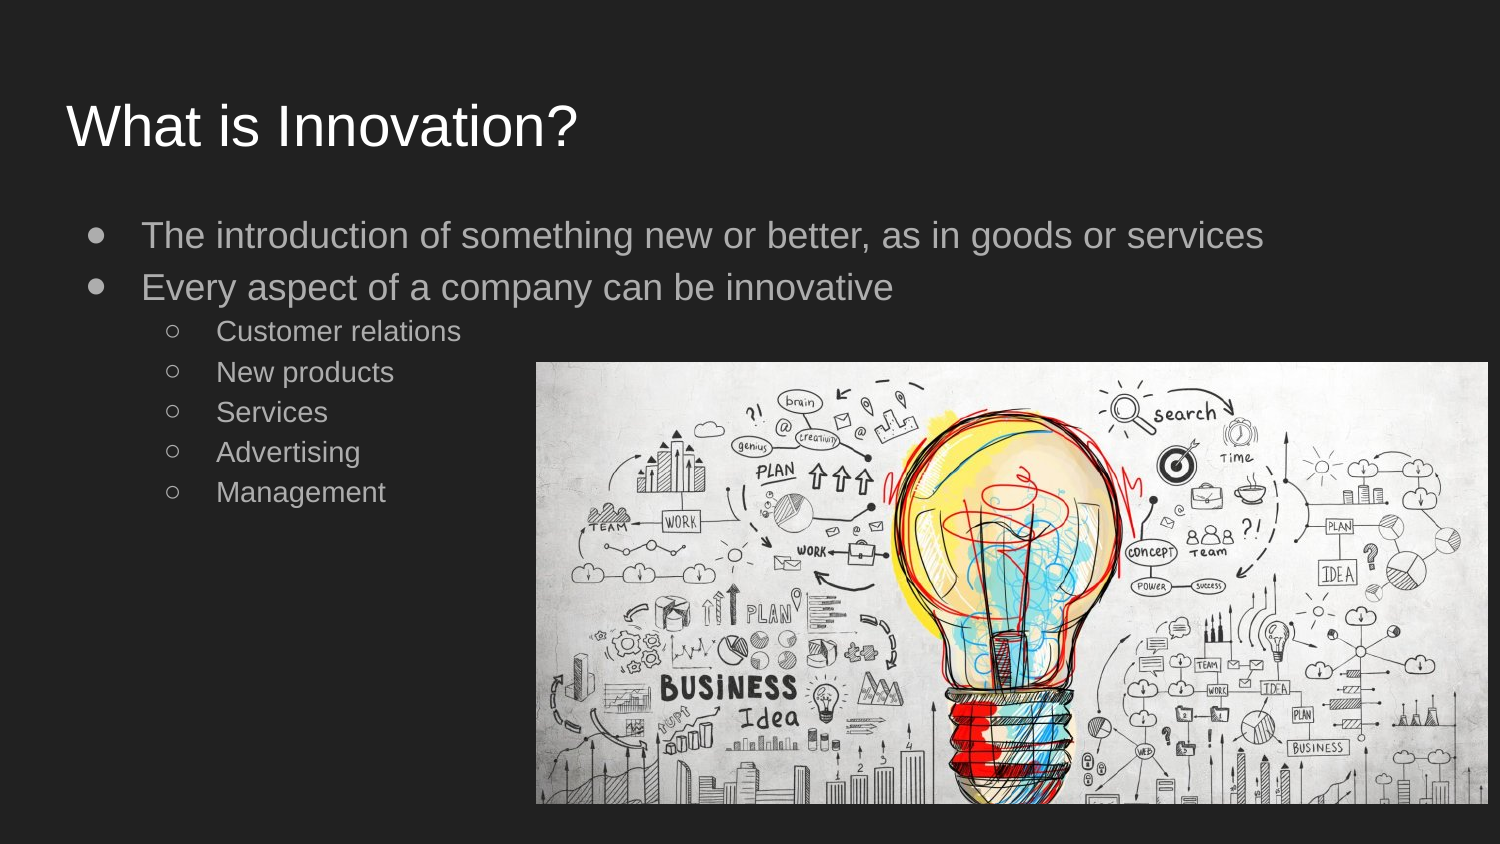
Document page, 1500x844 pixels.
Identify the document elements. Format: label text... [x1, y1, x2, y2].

title What is Innovation? [51, 72, 1449, 167]
picture [536, 362, 1488, 804]
list The introduction of something new or better, as in goods or services Every aspect of a company can be innovative Customer relations New products Services Advertising Management [51, 189, 1449, 750]
